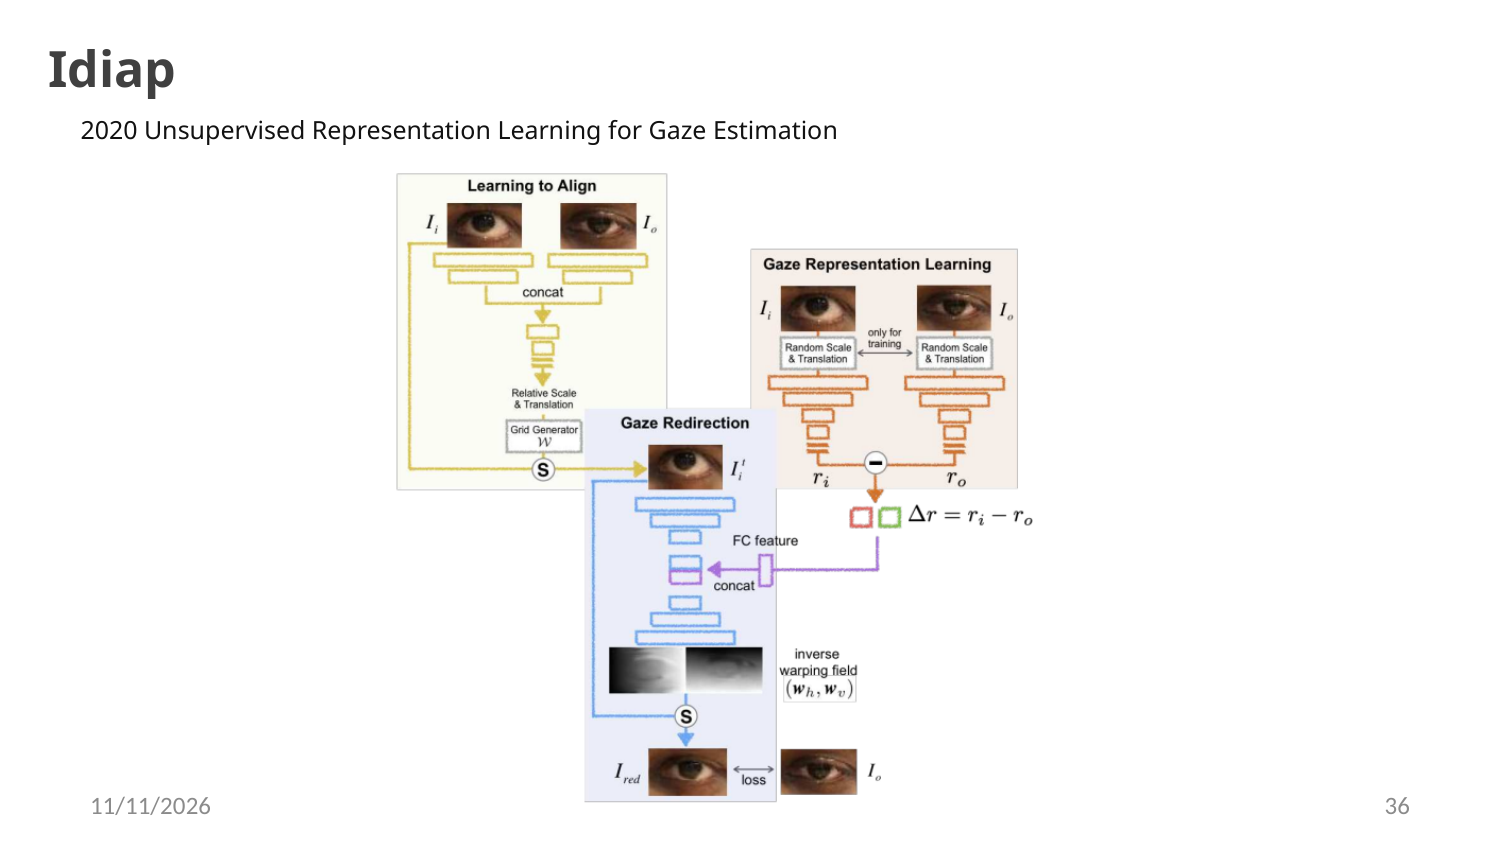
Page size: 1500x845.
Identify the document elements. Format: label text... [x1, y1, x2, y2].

slide_number 36 [1074, 782, 1425, 828]
text_box 2020 Unsupervised Representation Learning for Gaze Estimation [64, 106, 928, 153]
text_box Idiap [32, 29, 567, 106]
picture [371, 150, 1052, 816]
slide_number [75, 782, 425, 828]
